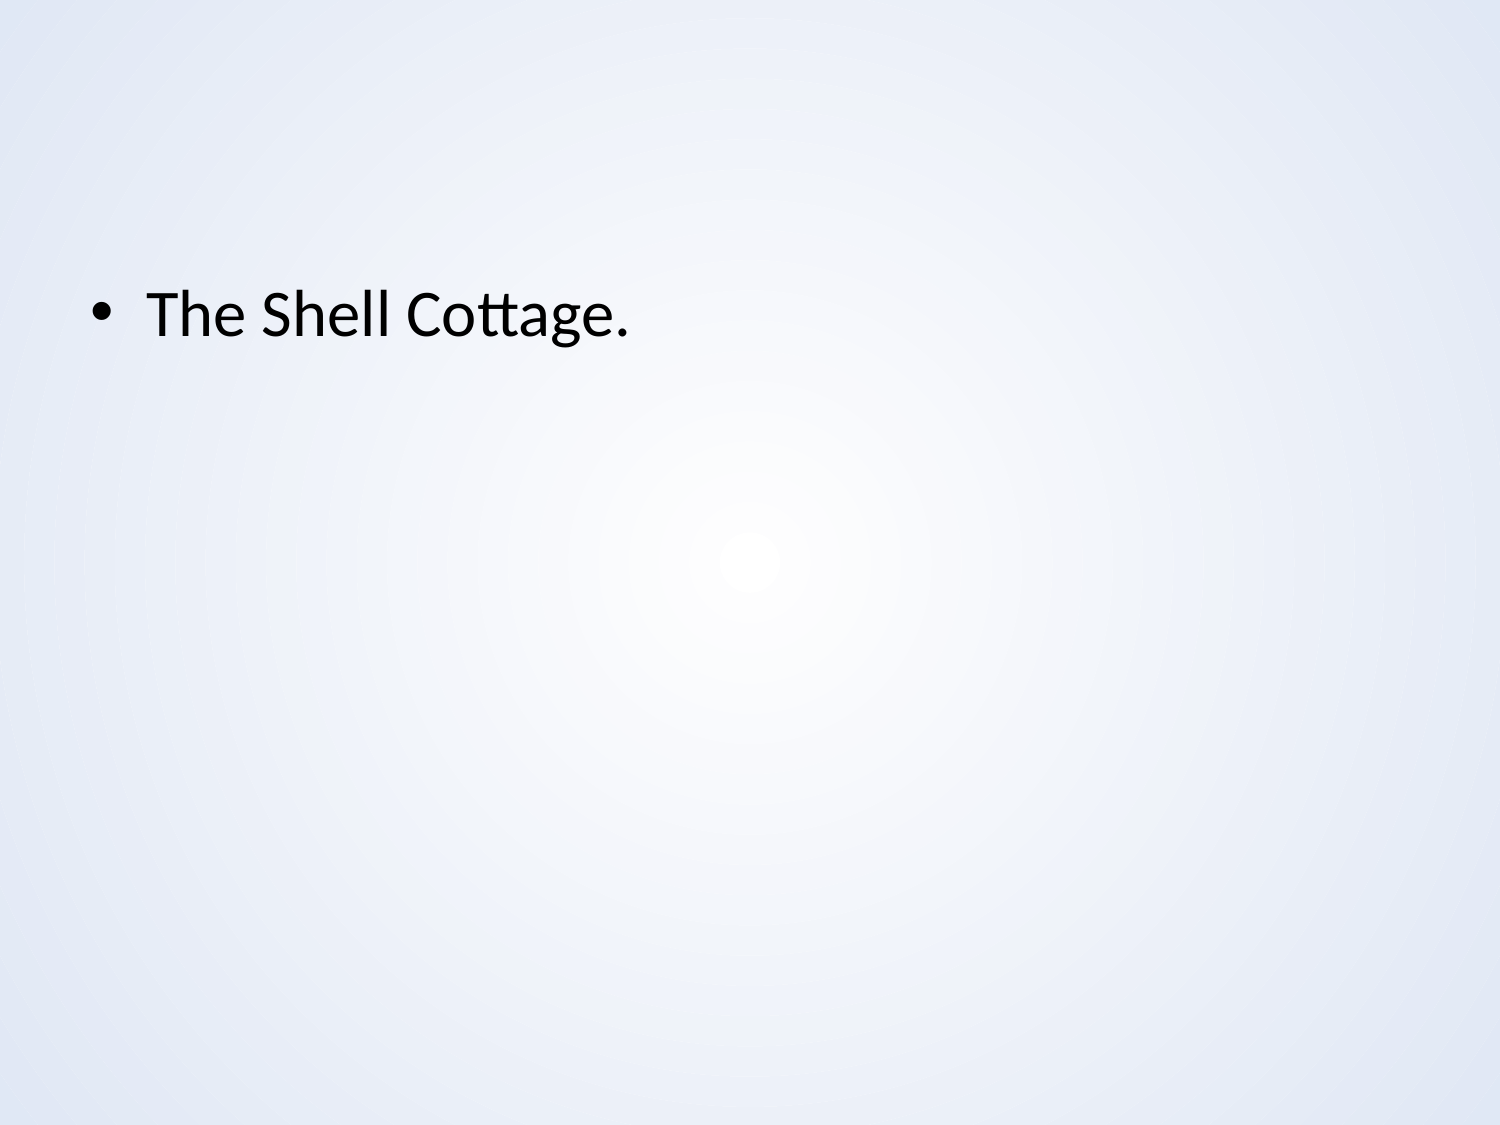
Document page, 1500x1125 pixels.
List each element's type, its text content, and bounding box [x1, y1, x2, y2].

list The Shell Cottage. [75, 262, 1425, 1005]
